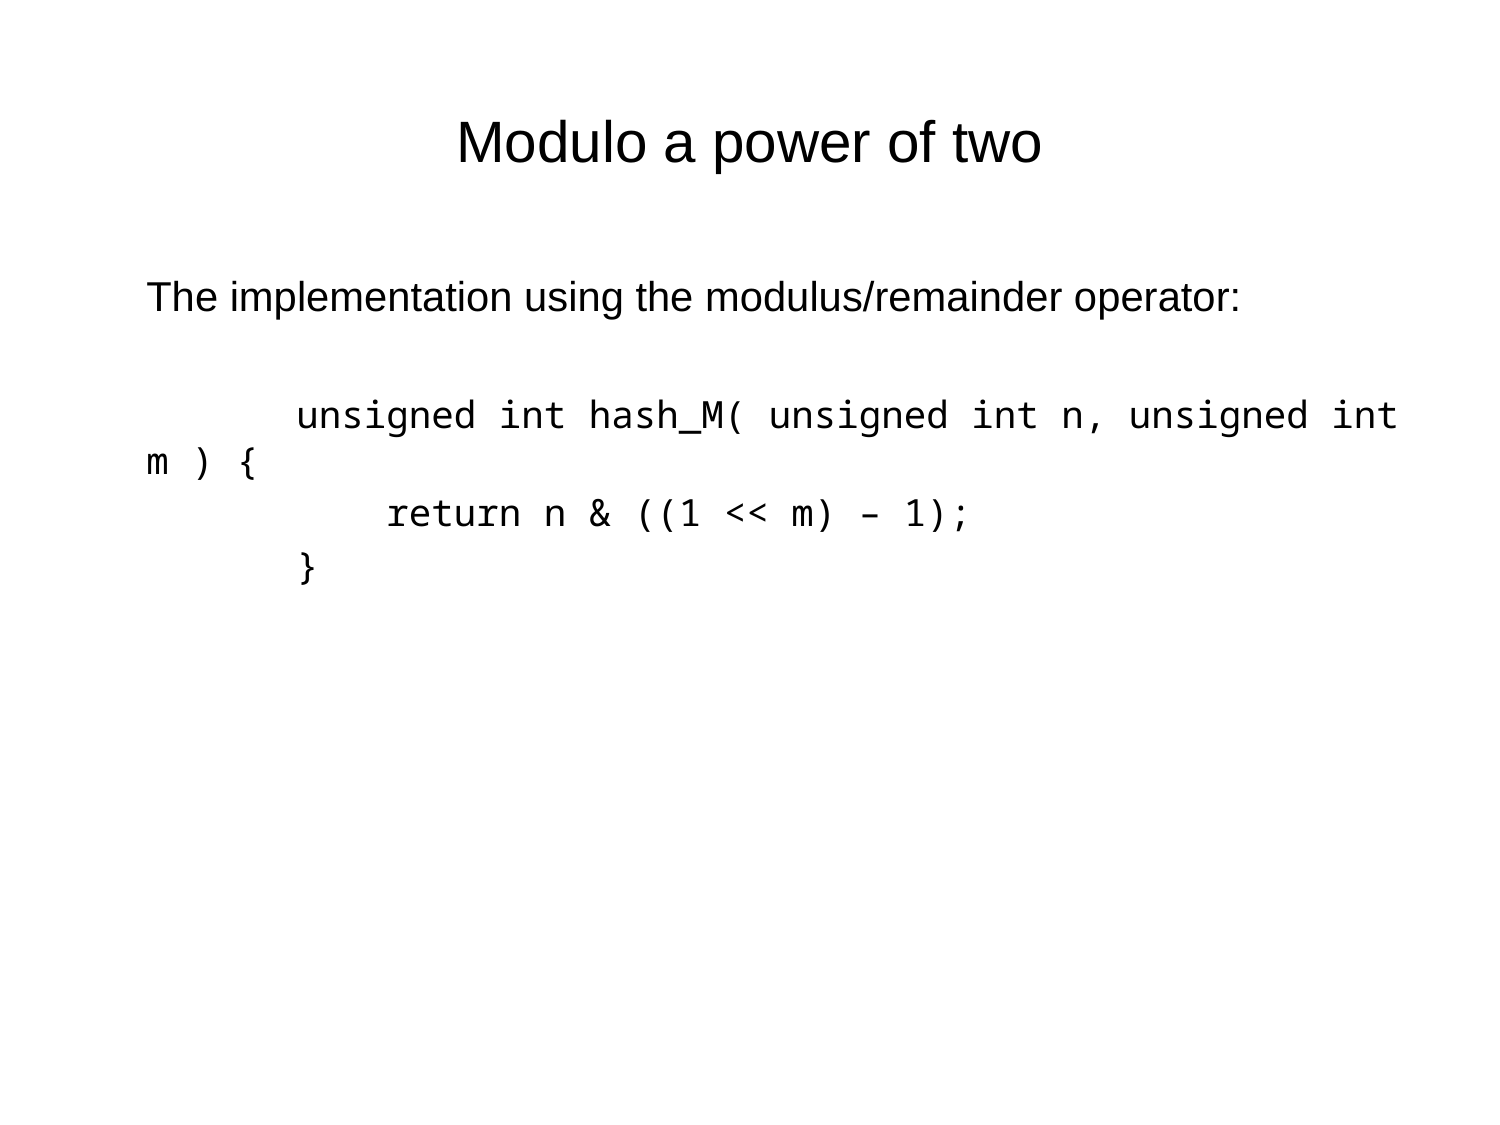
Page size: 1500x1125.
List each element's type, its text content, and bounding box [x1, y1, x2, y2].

list The implementation using the modulus/remainder operator: unsigned int hash_M( unsigned int n, unsigned int m ) { return n & ((1 << m) – 1); } [74, 262, 1426, 1006]
title Modulo a power of two [74, 44, 1426, 233]
